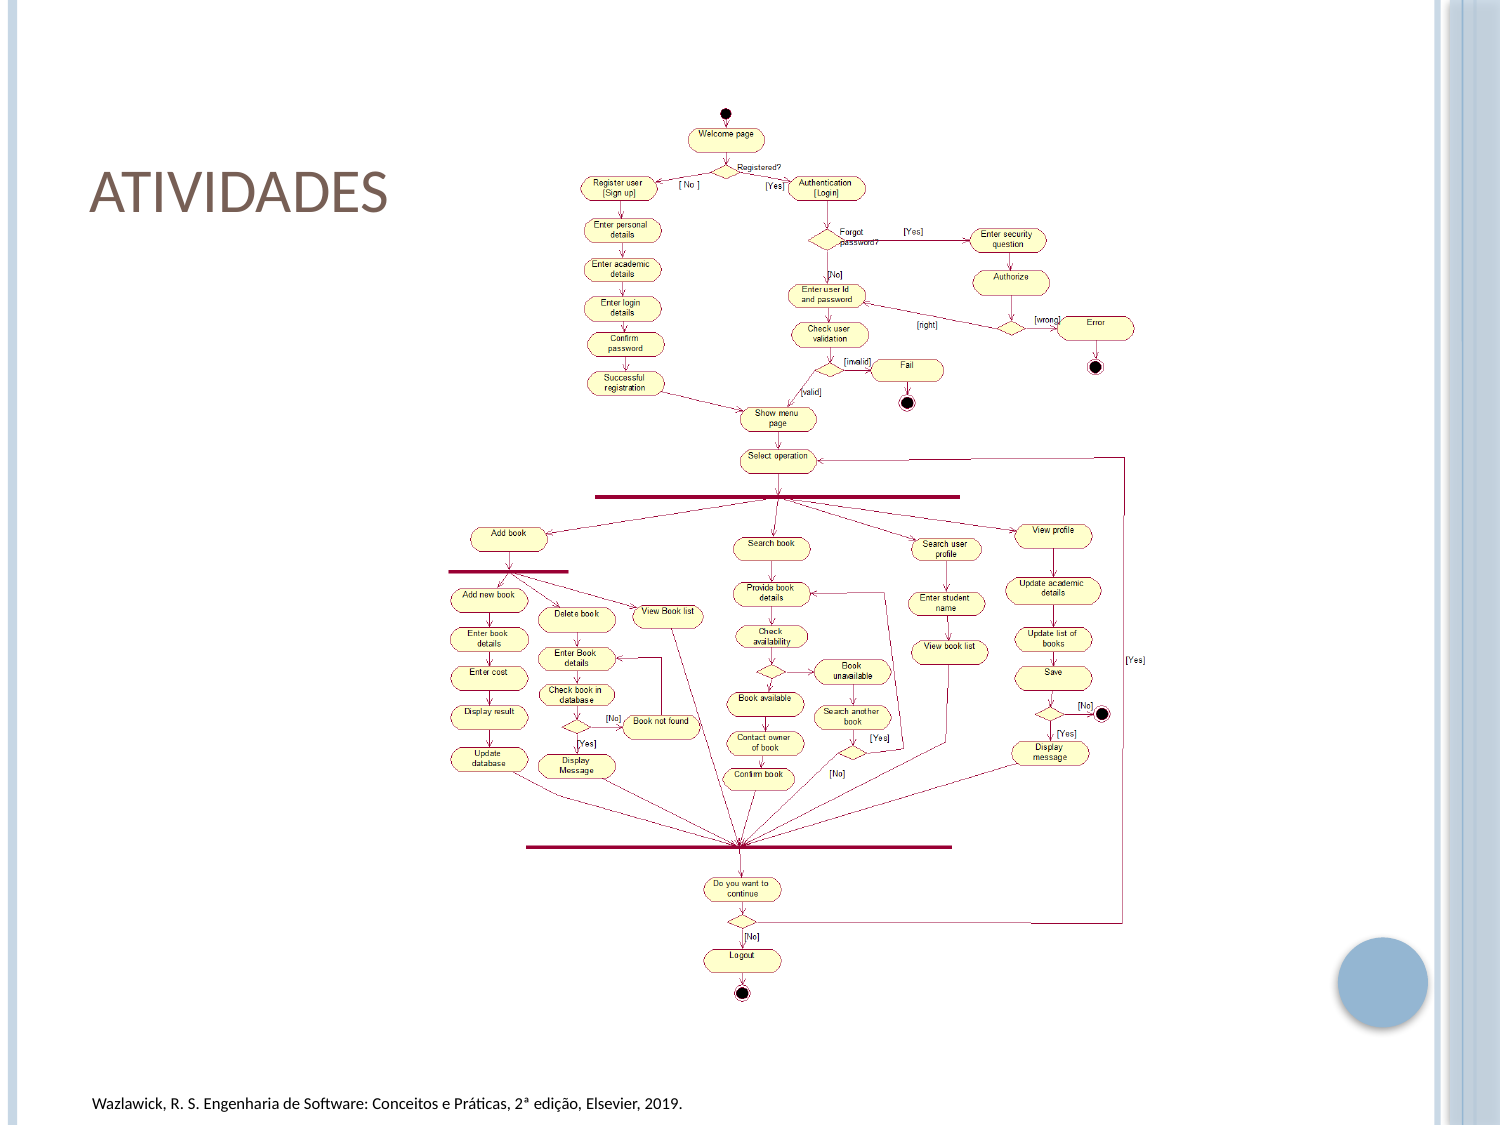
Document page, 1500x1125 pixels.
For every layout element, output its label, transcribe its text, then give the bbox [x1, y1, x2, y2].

title Atividades [75, 45, 1300, 233]
picture [406, 50, 1276, 1051]
